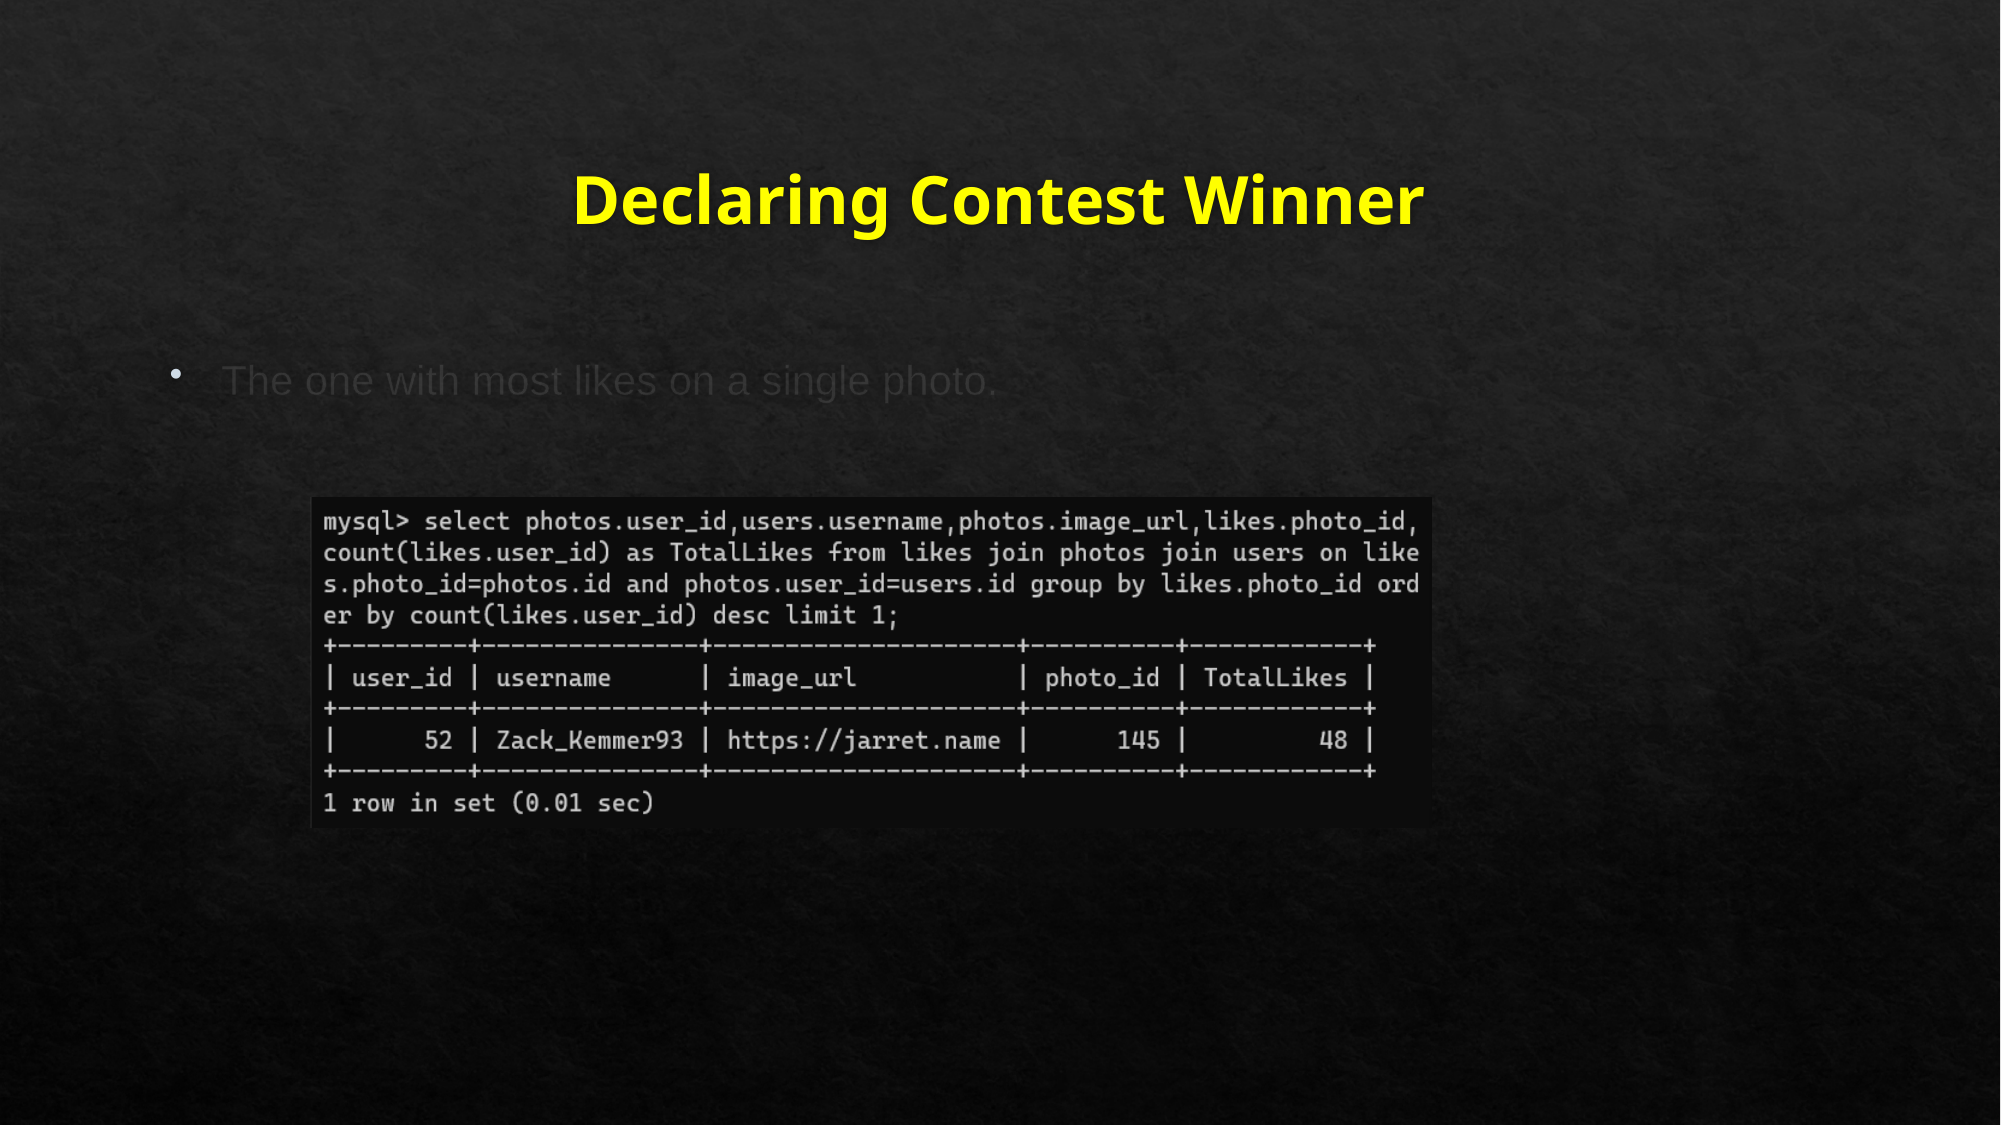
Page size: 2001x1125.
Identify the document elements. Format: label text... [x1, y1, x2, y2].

picture [310, 497, 1433, 828]
list The one with most likes on a single photo. [149, 340, 1849, 950]
title Declaring Contest Winner [149, 99, 1849, 307]
